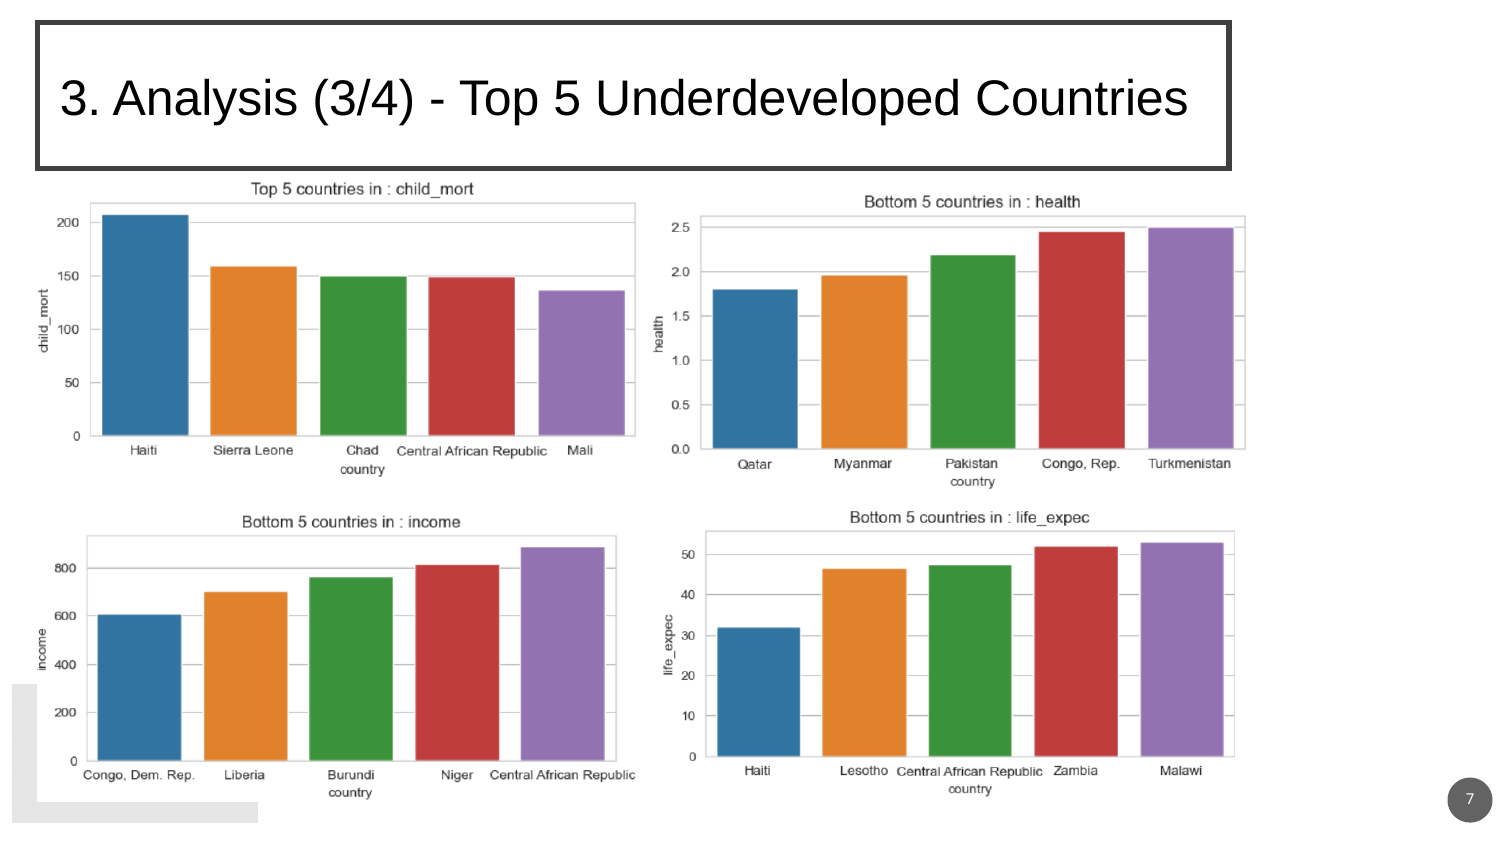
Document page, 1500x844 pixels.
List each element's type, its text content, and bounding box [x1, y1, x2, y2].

picture [650, 500, 1242, 801]
picture [12, 500, 642, 823]
picture [650, 177, 1256, 493]
title 3. Analysis (3/4) - Top 5 Underdeveloped Countries [35, 20, 1232, 171]
picture [37, 177, 642, 483]
slide_number 7 [1447, 777, 1493, 823]
